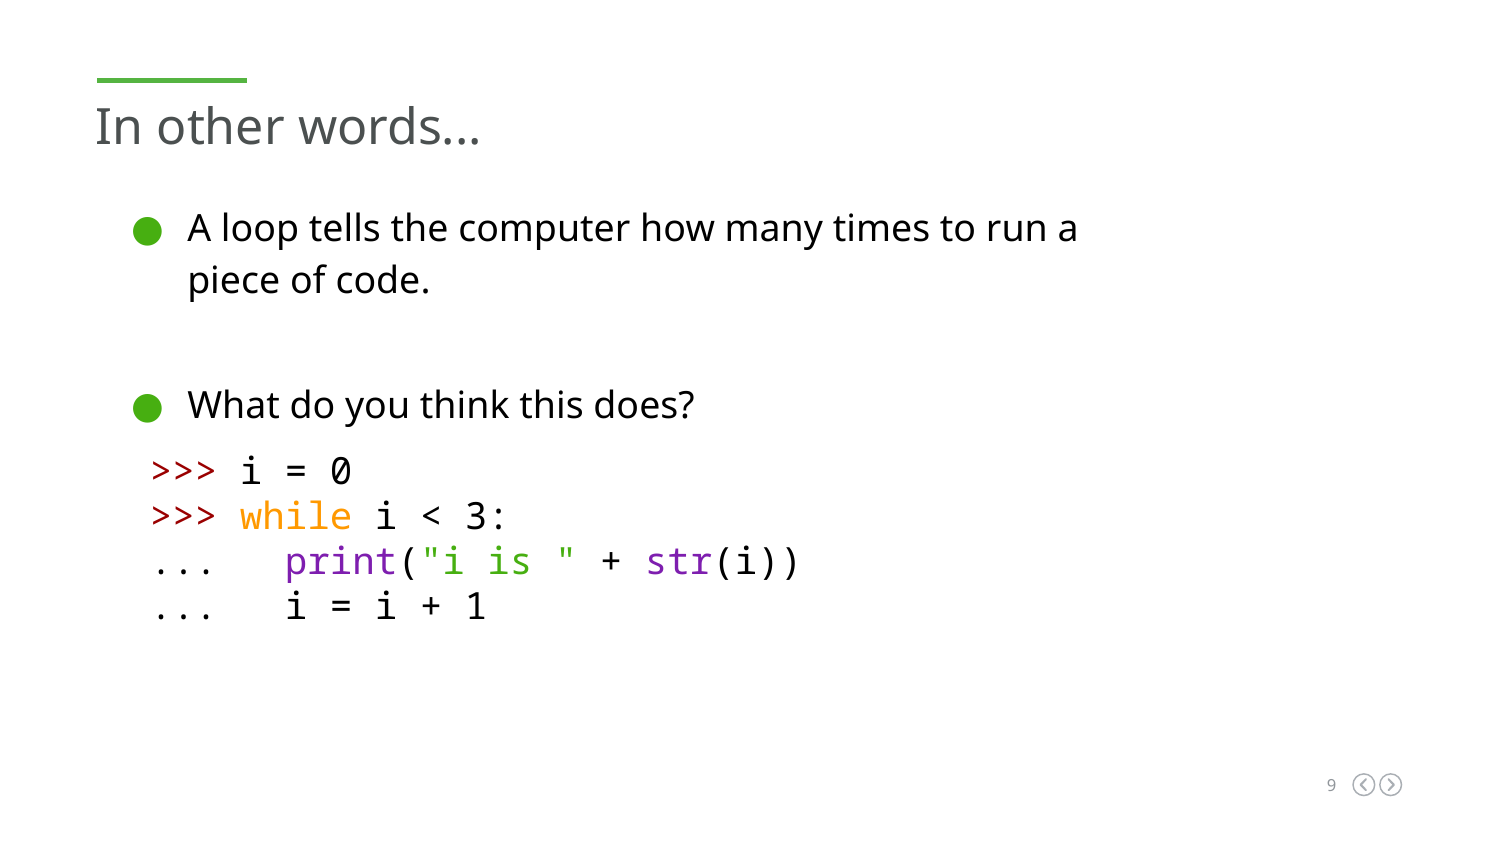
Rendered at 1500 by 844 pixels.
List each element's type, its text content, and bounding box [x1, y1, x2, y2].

list In other words... [95, 94, 1401, 158]
list What do you think this does? >>> i = 0 >>> while i < 3: ... print("i is " + str(i)) ... i = i + 1 [97, 359, 1448, 818]
text_box A loop tells the computer how many times to run a piece of code. [97, 182, 1142, 359]
